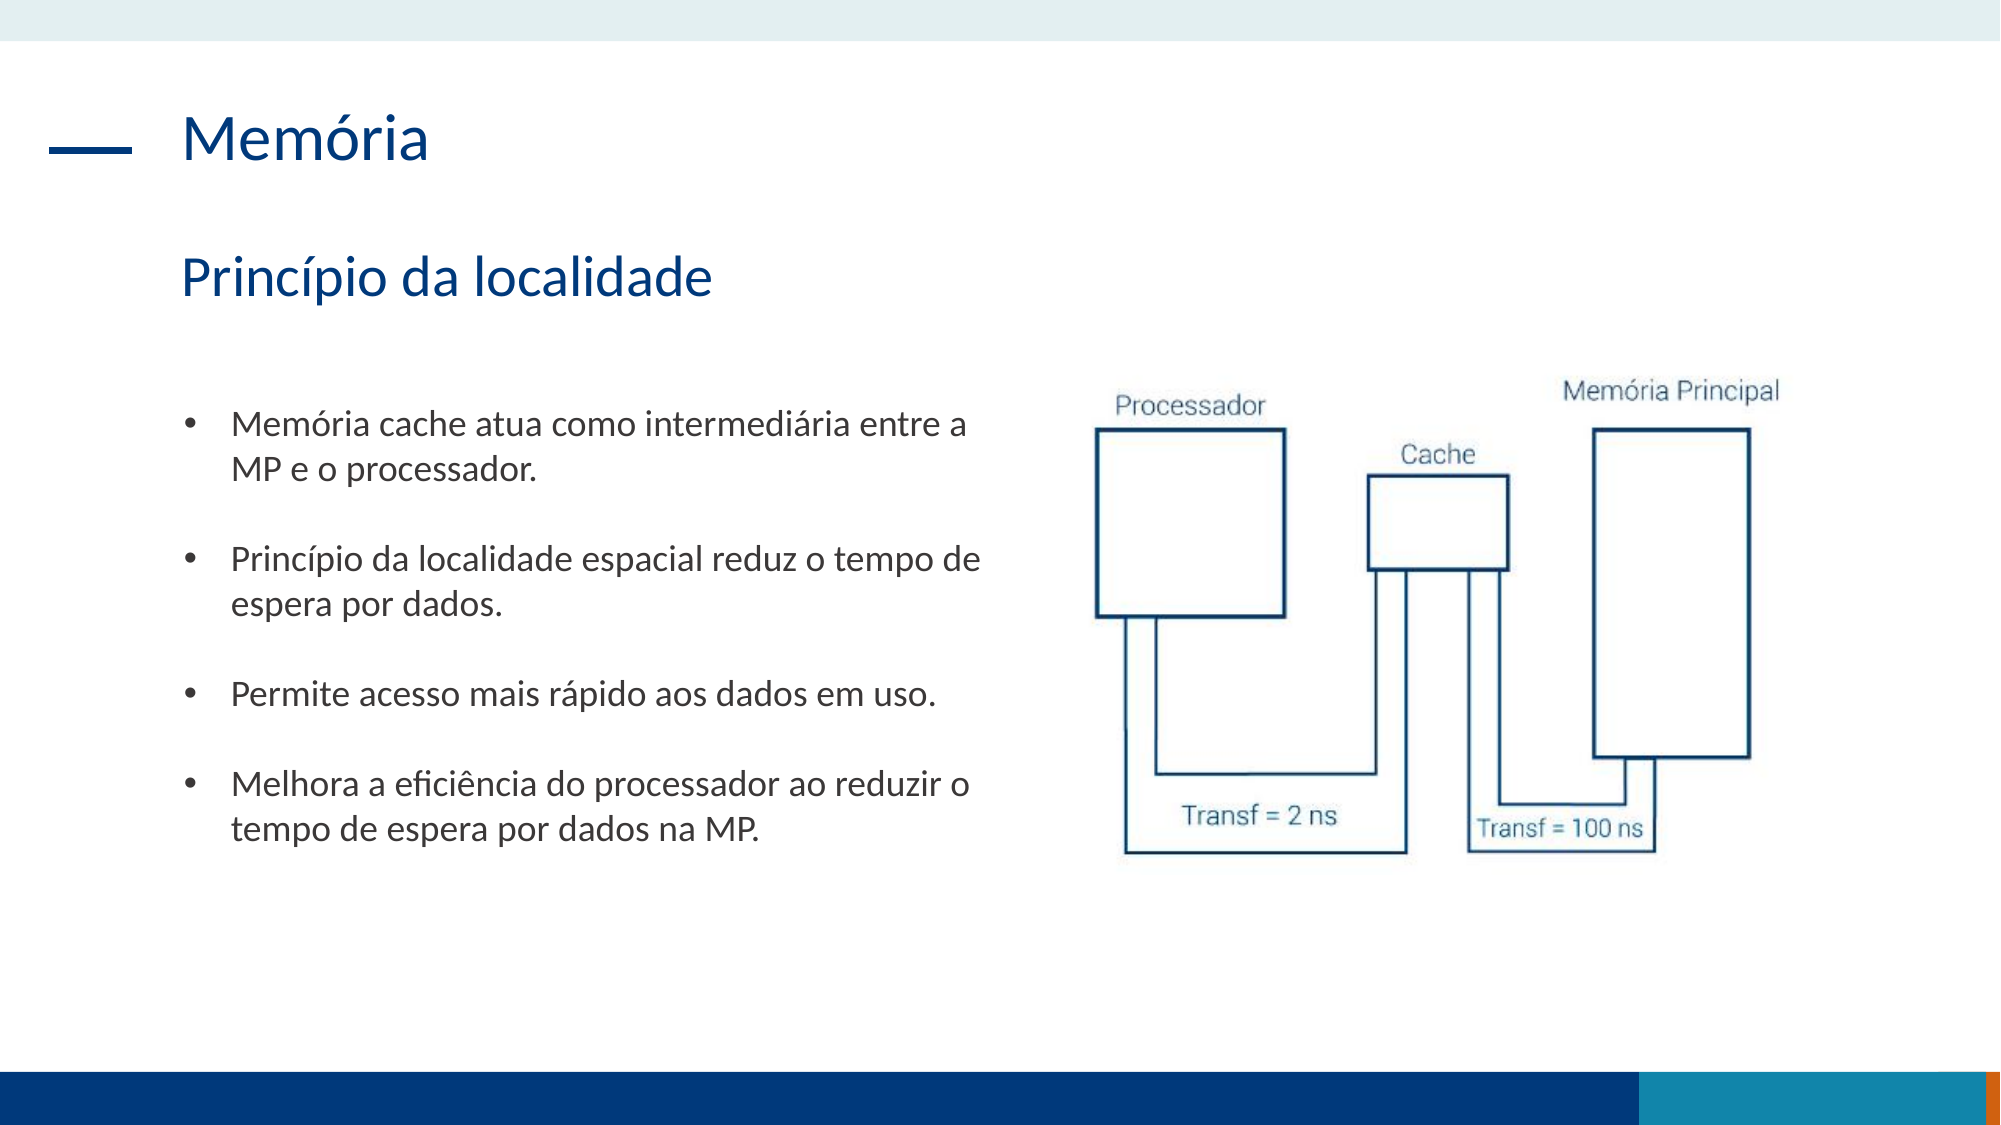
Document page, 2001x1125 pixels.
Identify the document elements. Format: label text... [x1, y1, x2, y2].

list Memória [167, 95, 1833, 237]
picture [1042, 351, 1833, 875]
list Princípio da localidade [167, 238, 1833, 380]
text_box Memória cache atua como intermediária entre a MP e o processador. Princípio da localidade espacial reduz o tempo de espera por dados. Permite acesso mais rápido aos dados em uso. Melhora a eficiência do processador ao reduzir o tempo de espera por dados na MP. [169, 392, 1000, 857]
